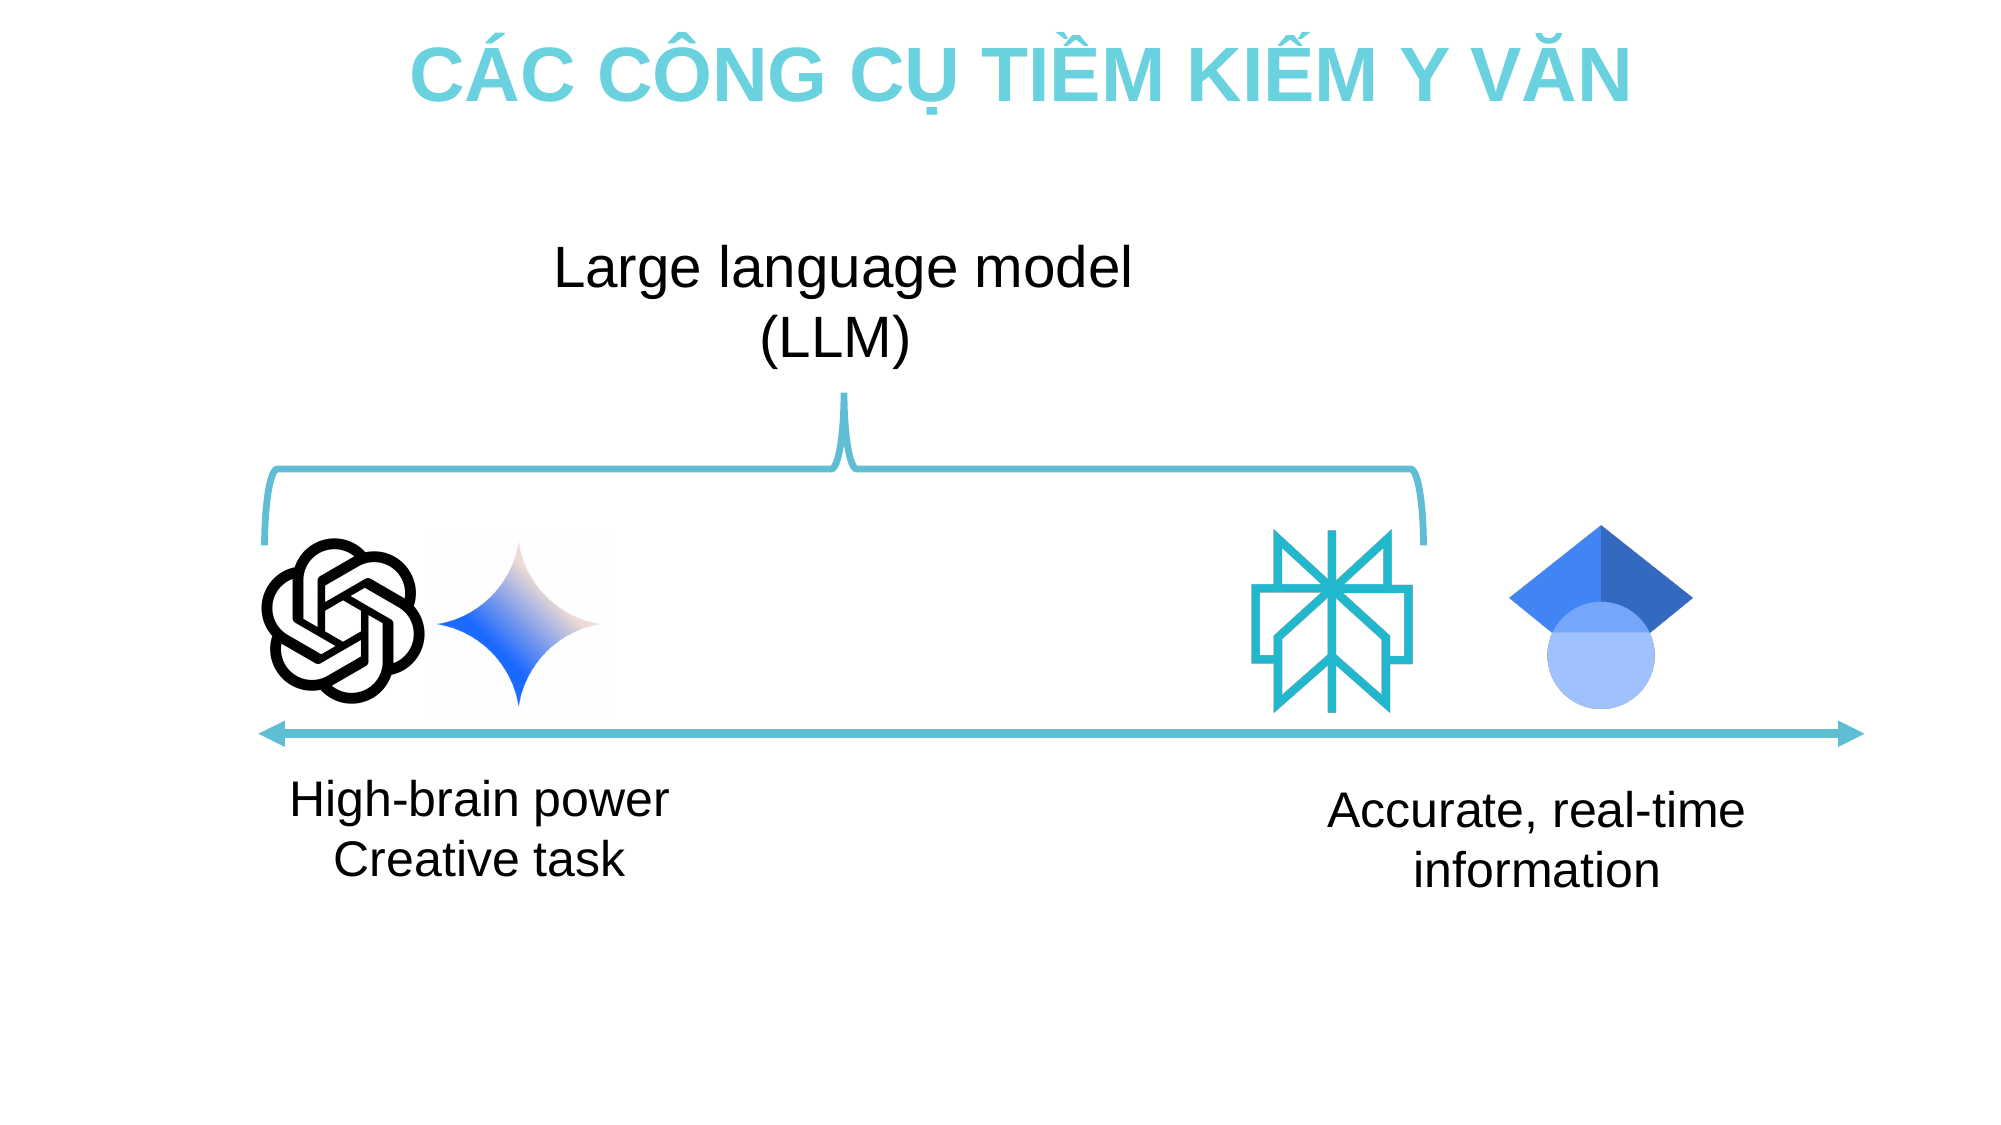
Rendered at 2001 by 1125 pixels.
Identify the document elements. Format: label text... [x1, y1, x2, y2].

picture [1240, 529, 1424, 713]
picture [258, 532, 610, 716]
text_box Large language model (LLM) [534, 221, 1154, 377]
text_box High-brain power Creative task [264, 759, 696, 894]
picture [1509, 525, 1693, 709]
text_box Accurate, real-time information [1304, 770, 1770, 906]
text_box CÁC CÔNG CỤ TIỀM KIẾM Y VĂN [43, 16, 2000, 212]
text_box [264, 392, 1424, 546]
